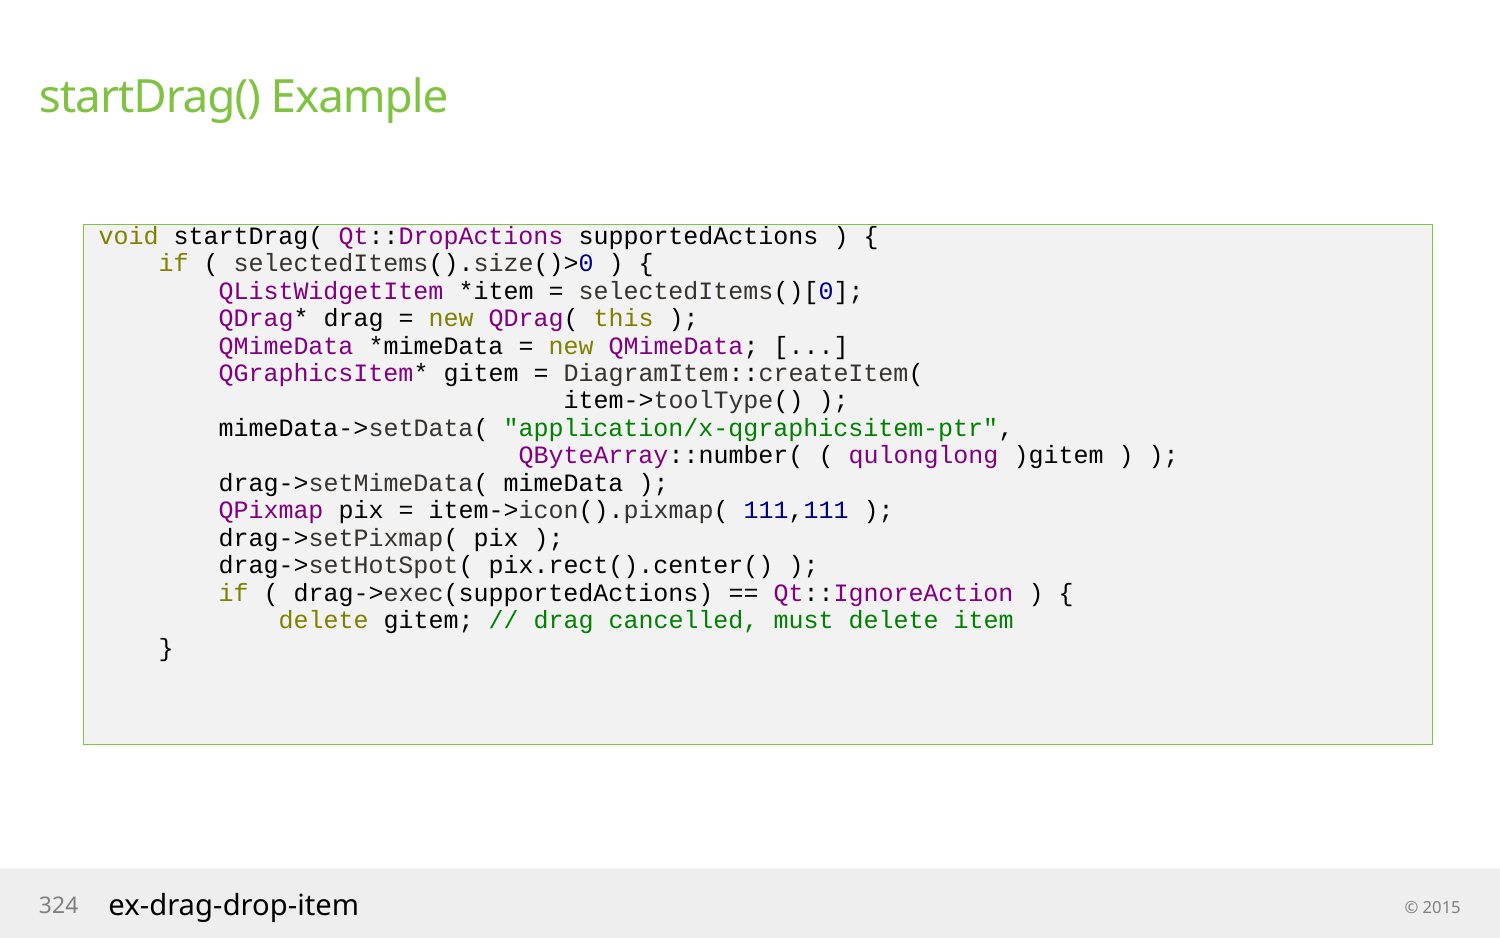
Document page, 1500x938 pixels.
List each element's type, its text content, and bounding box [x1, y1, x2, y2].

text_box ex-drag-drop-item [93, 894, 795, 927]
text_box void startDrag( Qt::DropActions supportedActions ) { if ( selectedItems().size()>0 ) { QListWidgetItem *item = selectedItems()[0]; QDrag* drag = new QDrag( this ); QMimeData *mimeData = new QMimeData; [...] QGraphicsItem* gitem = DiagramItem::createItem( item->toolType() ); mimeData->setData( "application/x-qgraphicsitem-ptr", QByteArray::number( ( qulonglong )gitem ) ); drag->setMimeData( mimeData ); QPixmap pix = item->icon().pixmap( 111,111 ); drag->setPixmap( pix ); drag->setHotSpot( pix.rect().center() ); if ( drag->exec(supportedActions) == Qt::IgnoreAction ) { delete gitem; // drag cancelled, must delete item } [83, 224, 1433, 745]
slide_number 324 [39, 892, 410, 921]
title startDrag() Example [39, 66, 1052, 195]
footer © 2015 [1188, 896, 1461, 917]
